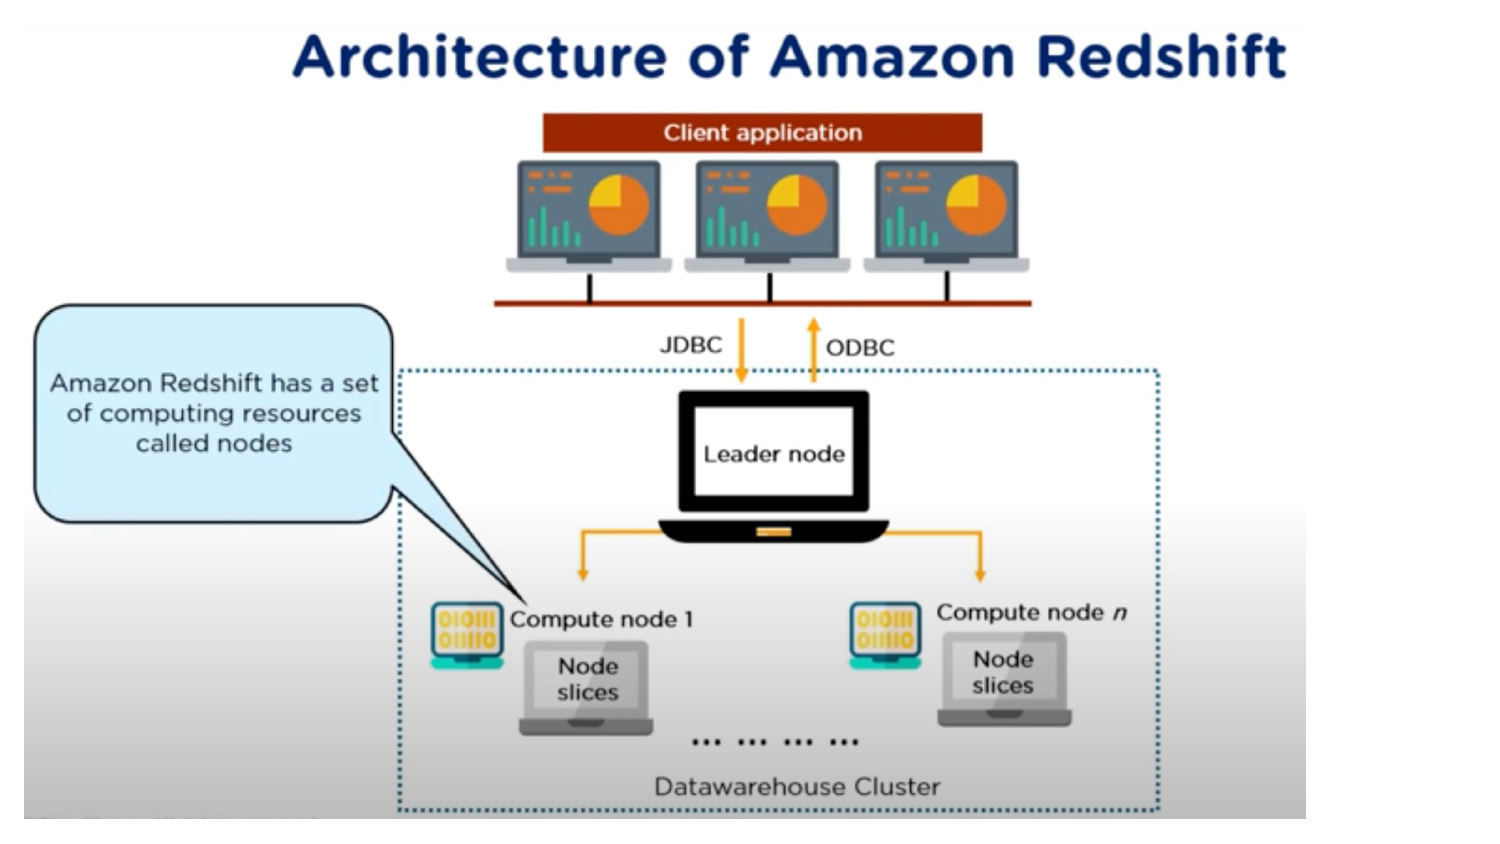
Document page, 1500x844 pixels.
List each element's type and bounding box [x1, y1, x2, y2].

picture [24, 24, 1307, 819]
